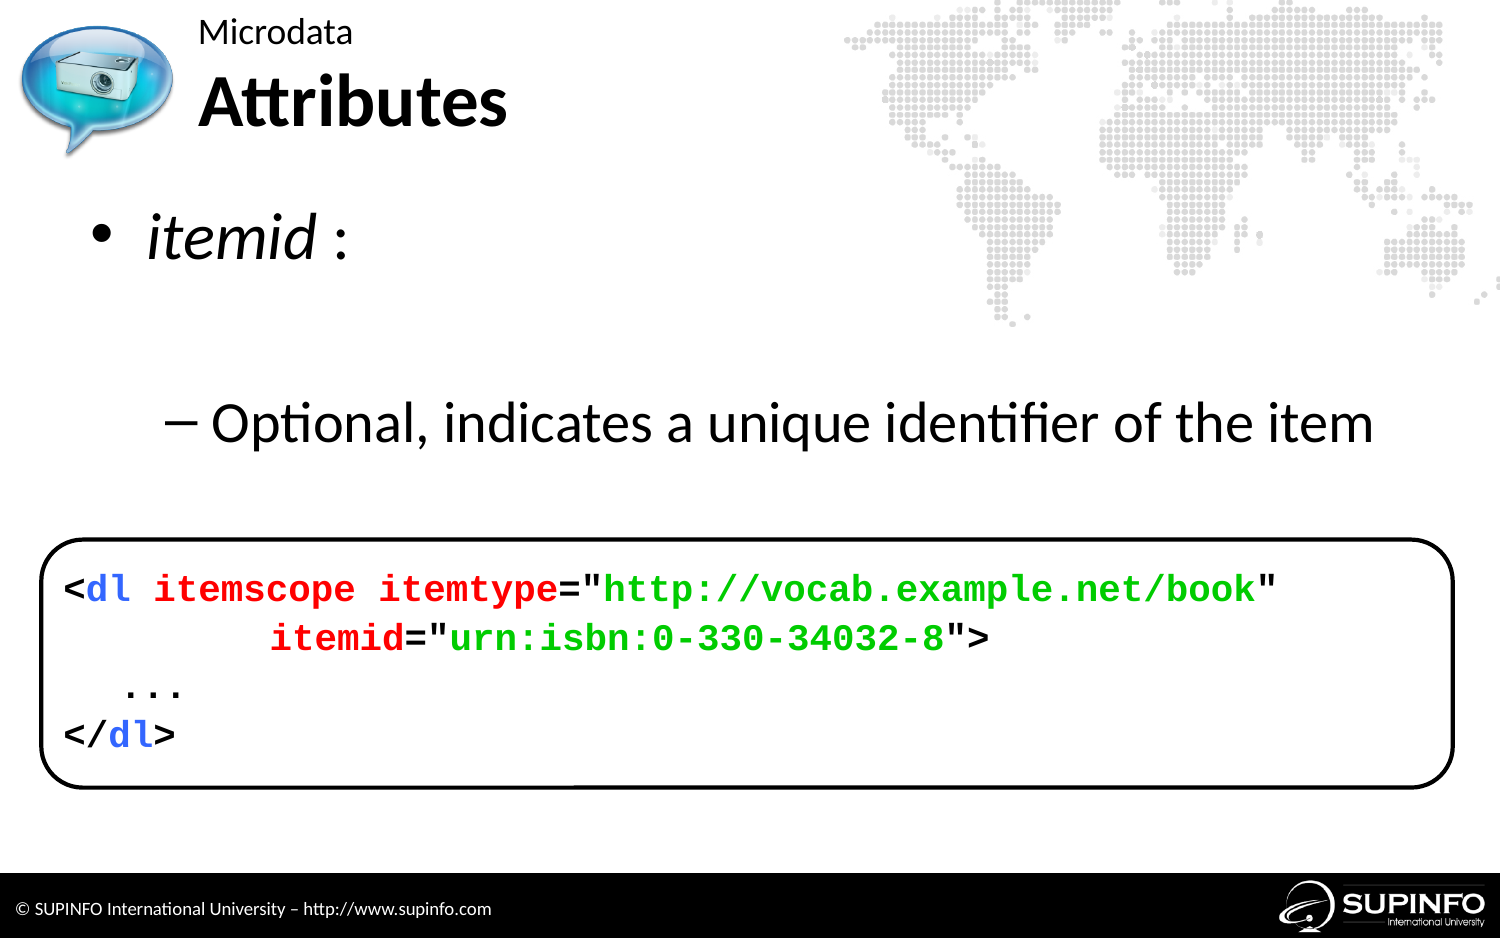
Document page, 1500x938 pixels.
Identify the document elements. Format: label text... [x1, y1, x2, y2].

picture [844, 0, 1500, 327]
text_box Microdata [183, 0, 1459, 56]
text_box Attributes [183, 56, 1459, 138]
list itemid : Optional, indicates a unique identifier of the item [74, 184, 1460, 859]
text_box <dl itemscope itemtype="http://vocab.example.net/book" itemid="urn:isbn:0-330-34032-8"> ... </dl> [39, 537, 1455, 790]
picture [1269, 870, 1494, 938]
picture [17, 19, 179, 162]
